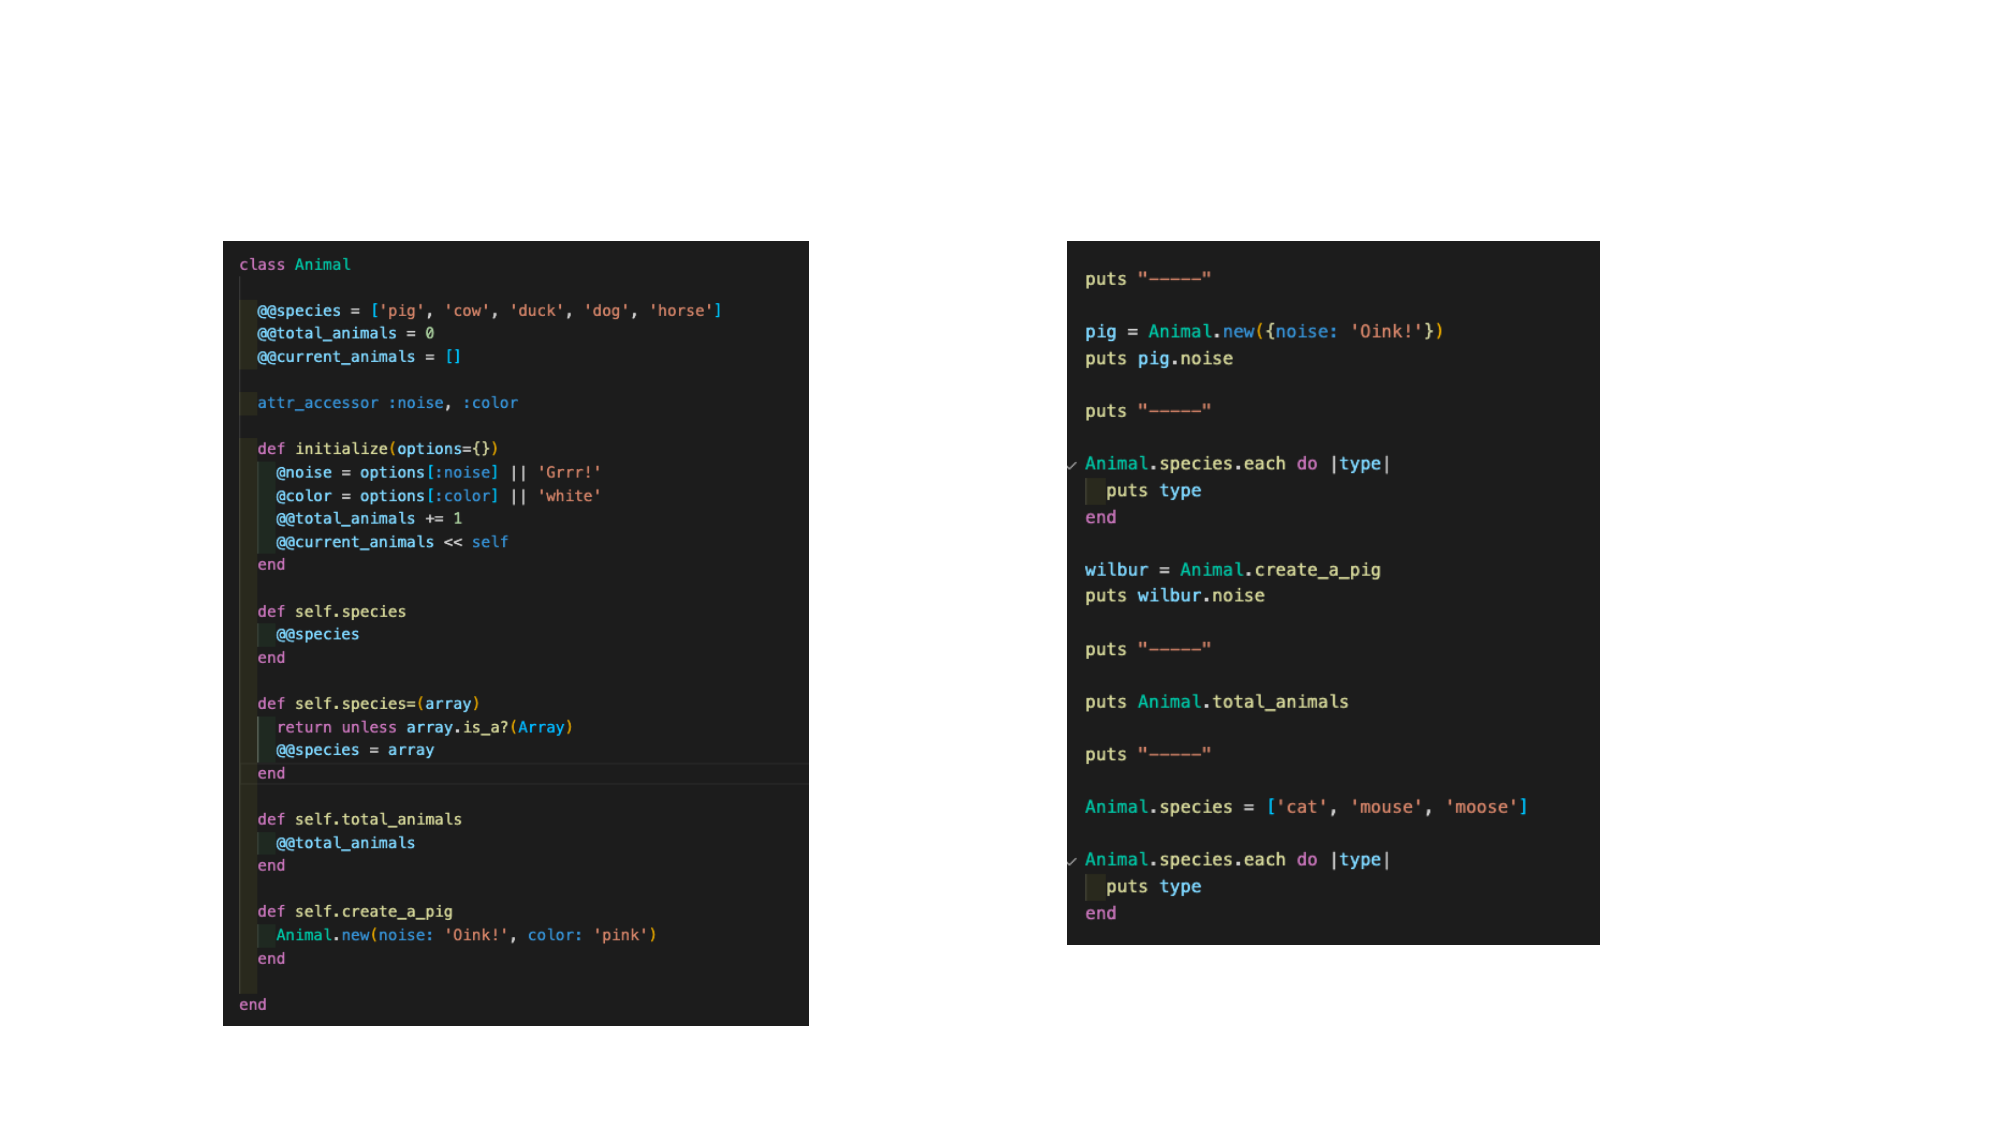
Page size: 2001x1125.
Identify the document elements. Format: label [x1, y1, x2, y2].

list [223, 241, 809, 1026]
picture [1066, 241, 1600, 945]
